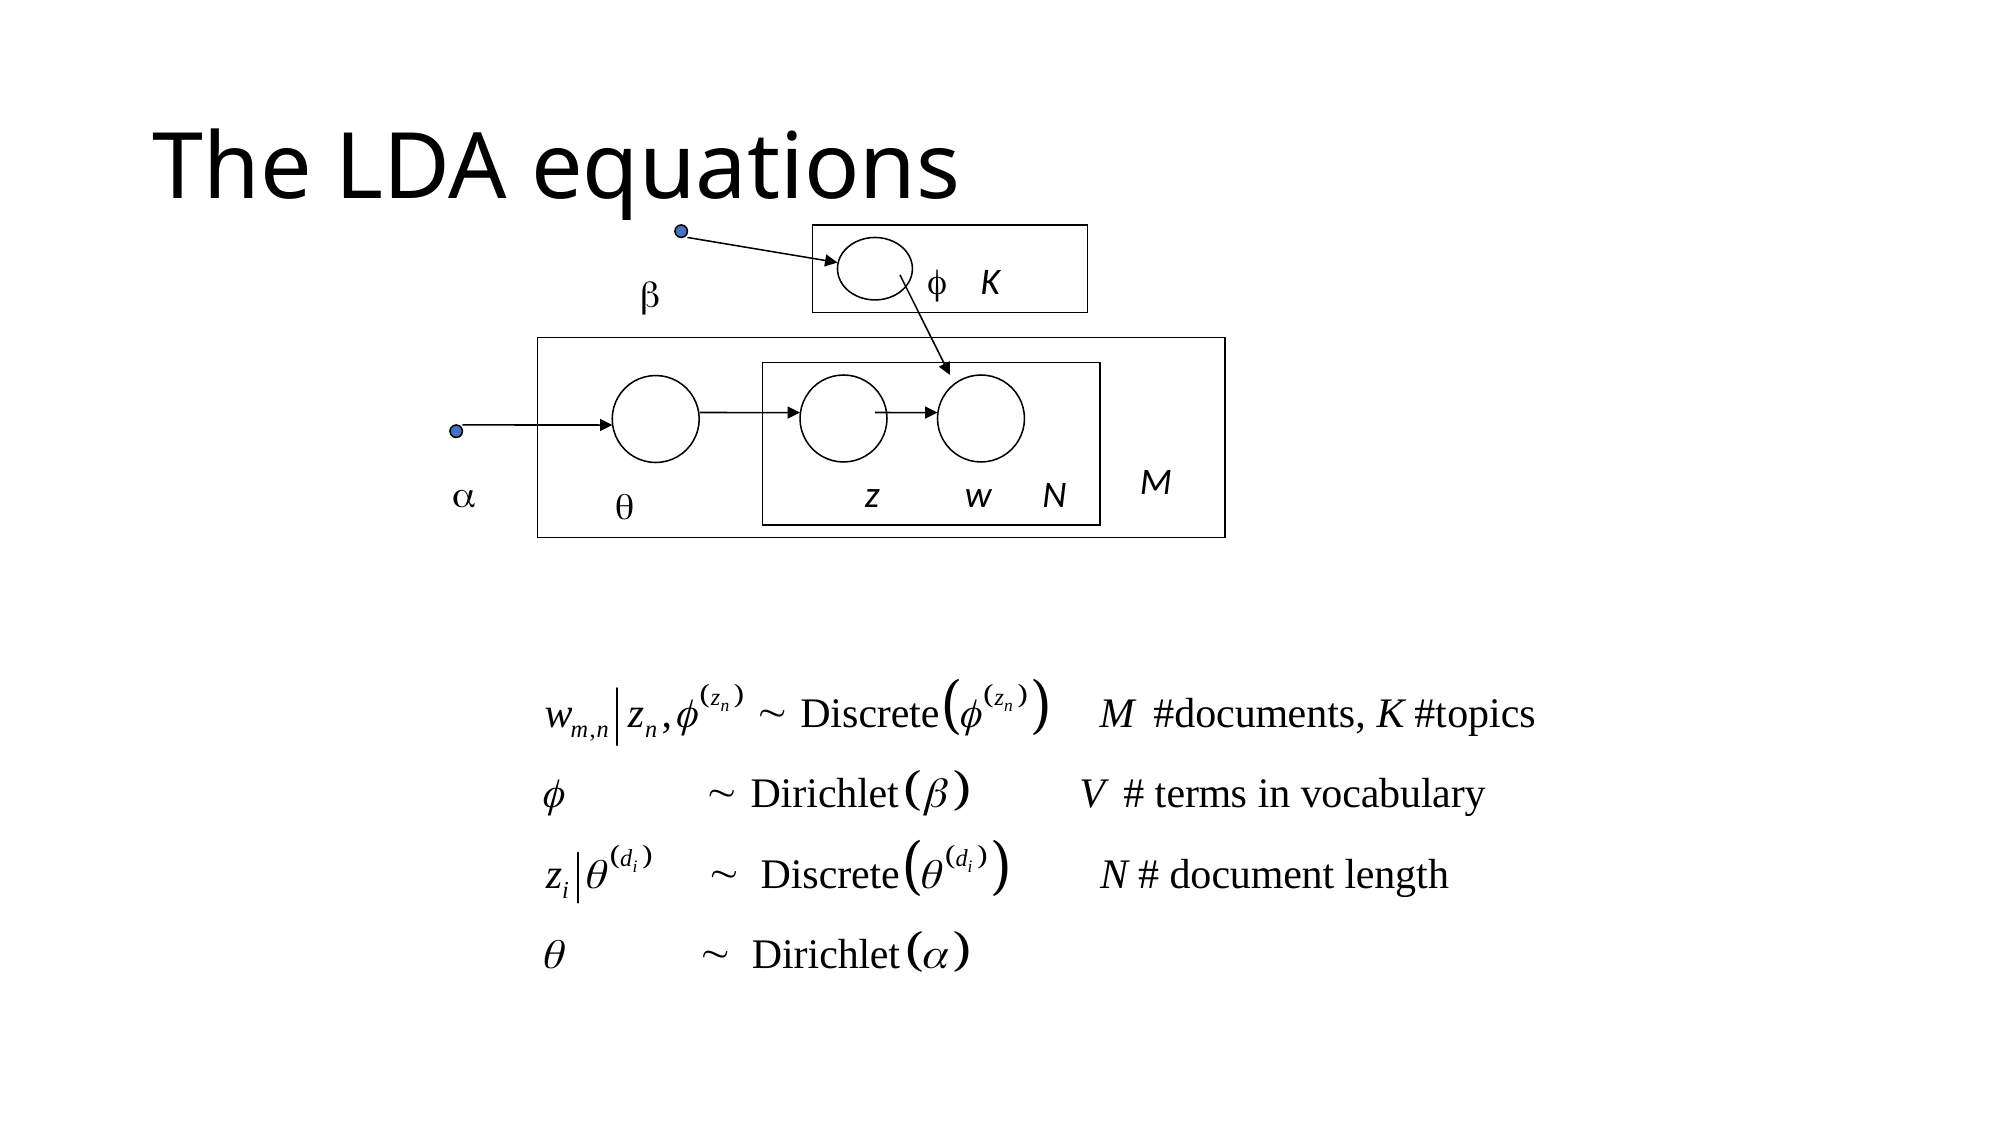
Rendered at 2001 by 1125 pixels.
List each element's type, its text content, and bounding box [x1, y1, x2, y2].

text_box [437, 224, 1225, 538]
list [537, 674, 1588, 991]
title The LDA equations [137, 59, 1863, 278]
